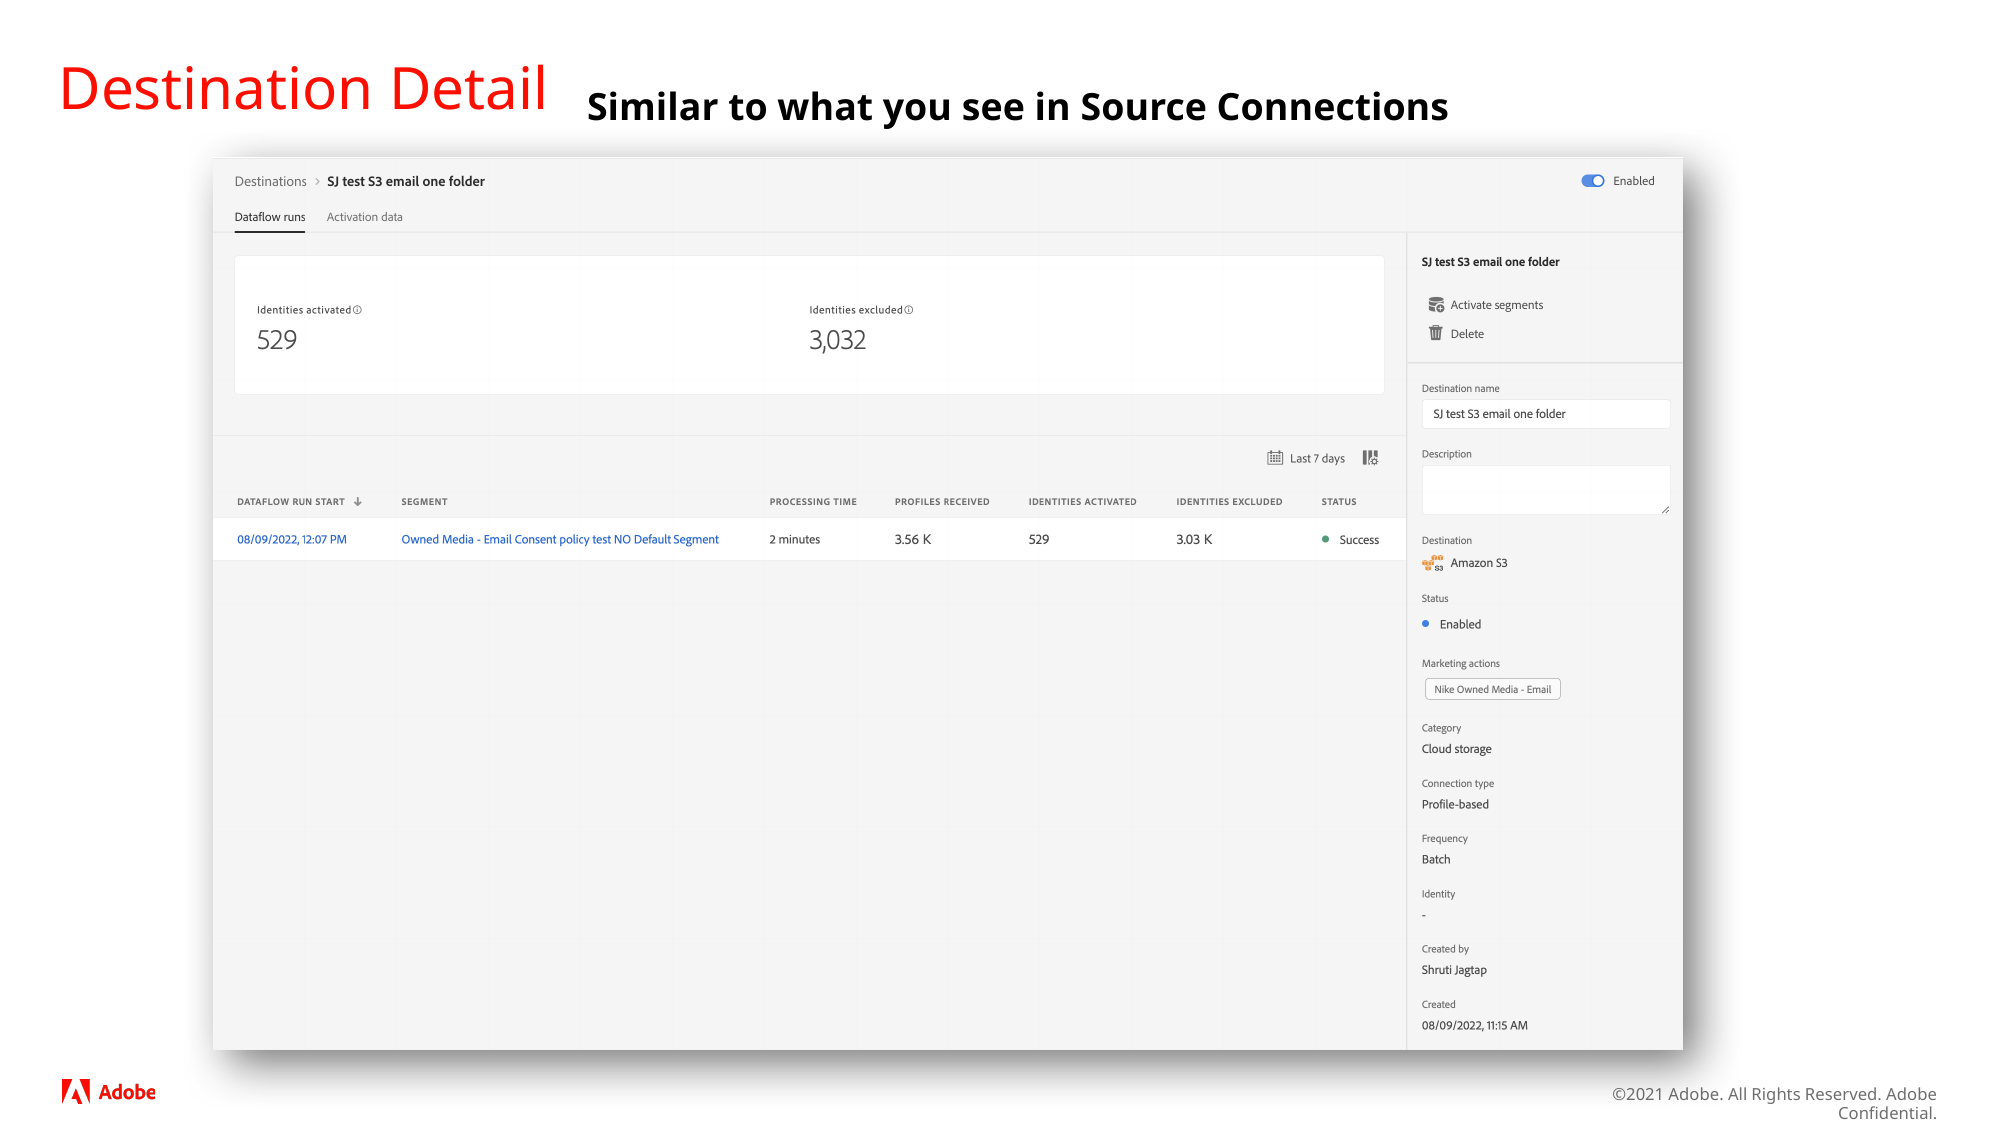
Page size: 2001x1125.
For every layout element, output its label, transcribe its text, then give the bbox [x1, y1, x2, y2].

text_box Similar to what you see in Source Connections [572, 75, 1466, 136]
picture [213, 157, 1683, 1050]
title Destination Detail [51, 51, 1937, 158]
